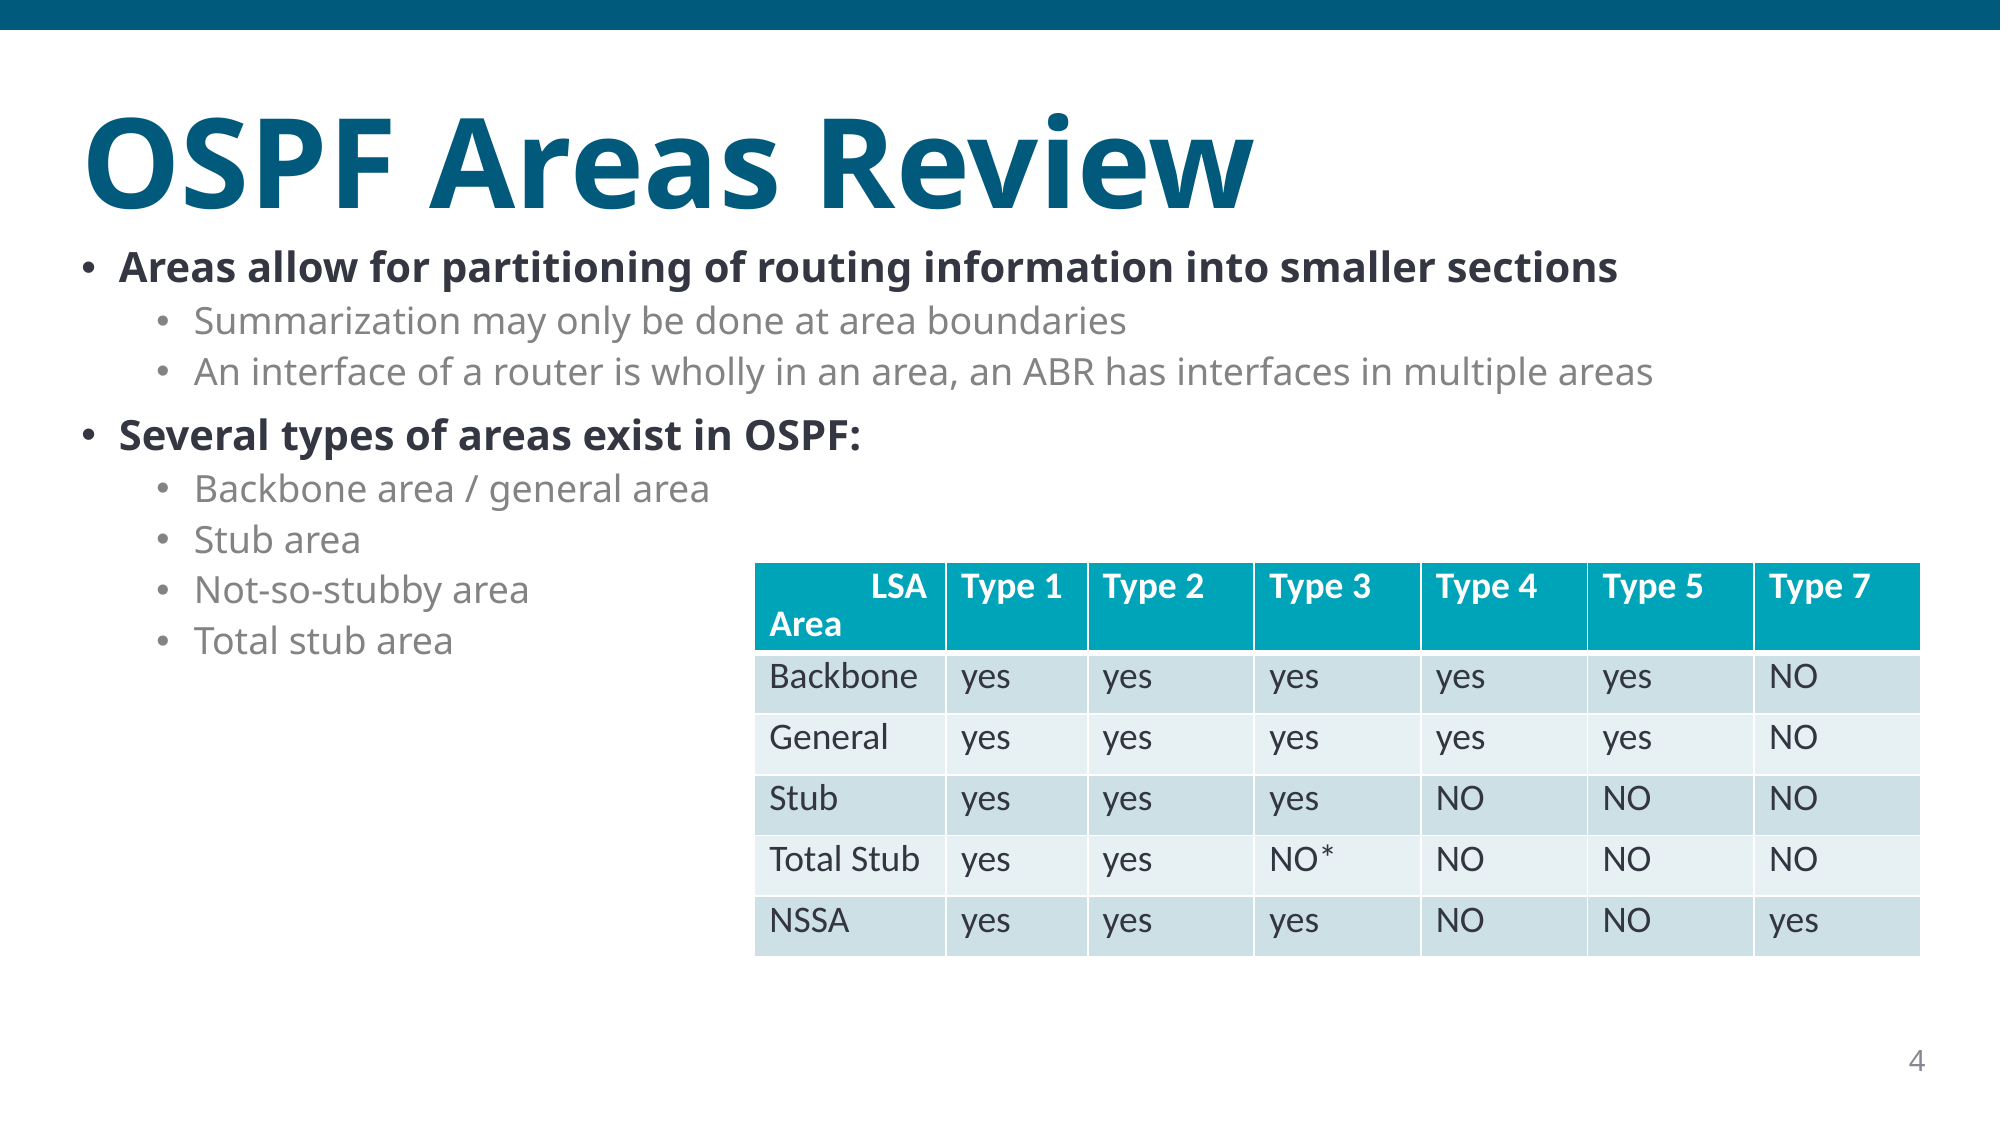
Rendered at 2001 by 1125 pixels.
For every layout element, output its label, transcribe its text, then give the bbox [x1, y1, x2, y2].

table_cell Stub [755, 776, 945, 835]
table_header Type 2 [1089, 563, 1253, 650]
table_cell yes [947, 836, 1087, 895]
title OSPF Areas Review [66, 59, 1977, 278]
table_cell yes [947, 897, 1087, 956]
table_cell yes [1089, 656, 1253, 713]
table_header LSA Area [755, 563, 945, 650]
table_cell NO [1422, 836, 1587, 895]
list Areas allow for partitioning of routing information into smaller sections Summarization may only be done at area boundaries An interface of a router is wholly in an area, an ABR has interfaces in multiple areas Several types of areas exist in OSPF: Backbone area / general area Stub area Not-so-stubby area Total stub area [66, 239, 1922, 717]
table_cell Total Stub [755, 836, 945, 895]
table_cell yes [947, 715, 1087, 774]
table_cell yes [1089, 715, 1253, 774]
table_cell NO [1755, 656, 1920, 713]
table_cell yes [1422, 656, 1587, 713]
table_cell NO [1588, 776, 1753, 835]
table_cell NSSA [755, 897, 945, 956]
table_cell NO [1755, 715, 1920, 774]
table_cell yes [1755, 897, 1920, 956]
table_cell NO [1588, 836, 1753, 895]
table_cell NO [1422, 897, 1587, 956]
table_cell General [755, 715, 945, 774]
table_cell NO [1422, 776, 1587, 835]
table_cell yes [1255, 897, 1420, 956]
table_cell yes [1089, 897, 1253, 956]
table_cell NO [1755, 776, 1920, 835]
table_cell yes [1255, 776, 1420, 835]
table_cell yes [1422, 715, 1587, 774]
table_cell yes [1588, 656, 1753, 713]
table_cell NO [1755, 836, 1920, 895]
table_cell NO* [1255, 836, 1420, 895]
table_cell yes [1089, 776, 1253, 835]
table_cell Backbone [755, 656, 945, 713]
table_cell yes [1255, 715, 1420, 774]
table_cell yes [947, 776, 1087, 835]
table_cell NO [1588, 897, 1753, 956]
table_cell yes [1255, 656, 1420, 713]
table_cell yes [1089, 836, 1253, 895]
table_header Type 4 [1422, 563, 1587, 650]
table_header Type 3 [1255, 563, 1420, 650]
table_cell yes [1588, 715, 1753, 774]
table_cell yes [947, 656, 1087, 713]
table_header Type 7 [1755, 563, 1920, 650]
table_header Type 1 [947, 563, 1087, 650]
table_header Type 5 [1588, 563, 1753, 650]
